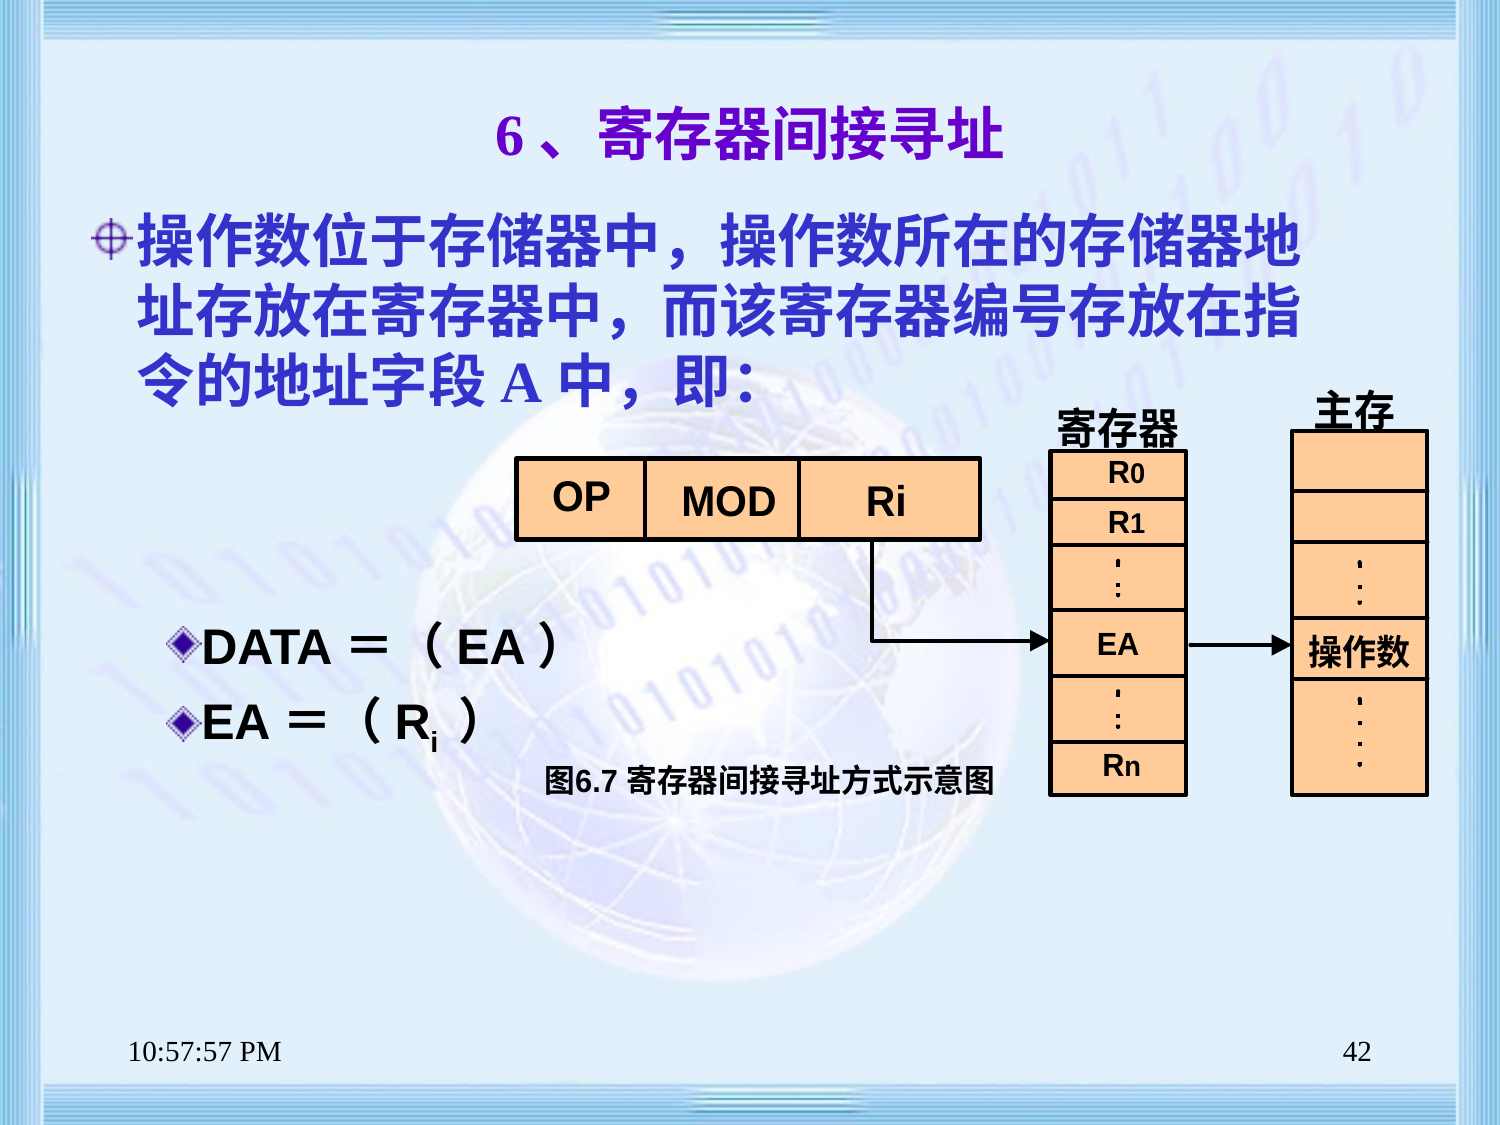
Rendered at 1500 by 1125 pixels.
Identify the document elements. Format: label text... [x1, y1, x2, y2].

list 操作数位于存储器中，操作数所在的存储器地址存放在寄存器中，而该寄存器编号存放在指令的地址字段A中，即： DATA＝（EA） EA＝（Ri ） [76, 196, 1353, 740]
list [454, 373, 1439, 825]
title 6、寄存器间接寻址 [34, 77, 1466, 187]
picture [0, 0, 1500, 1125]
slide_number 上午8时47分39秒 [112, 1024, 426, 1101]
slide_number 42 [1074, 1024, 1388, 1101]
